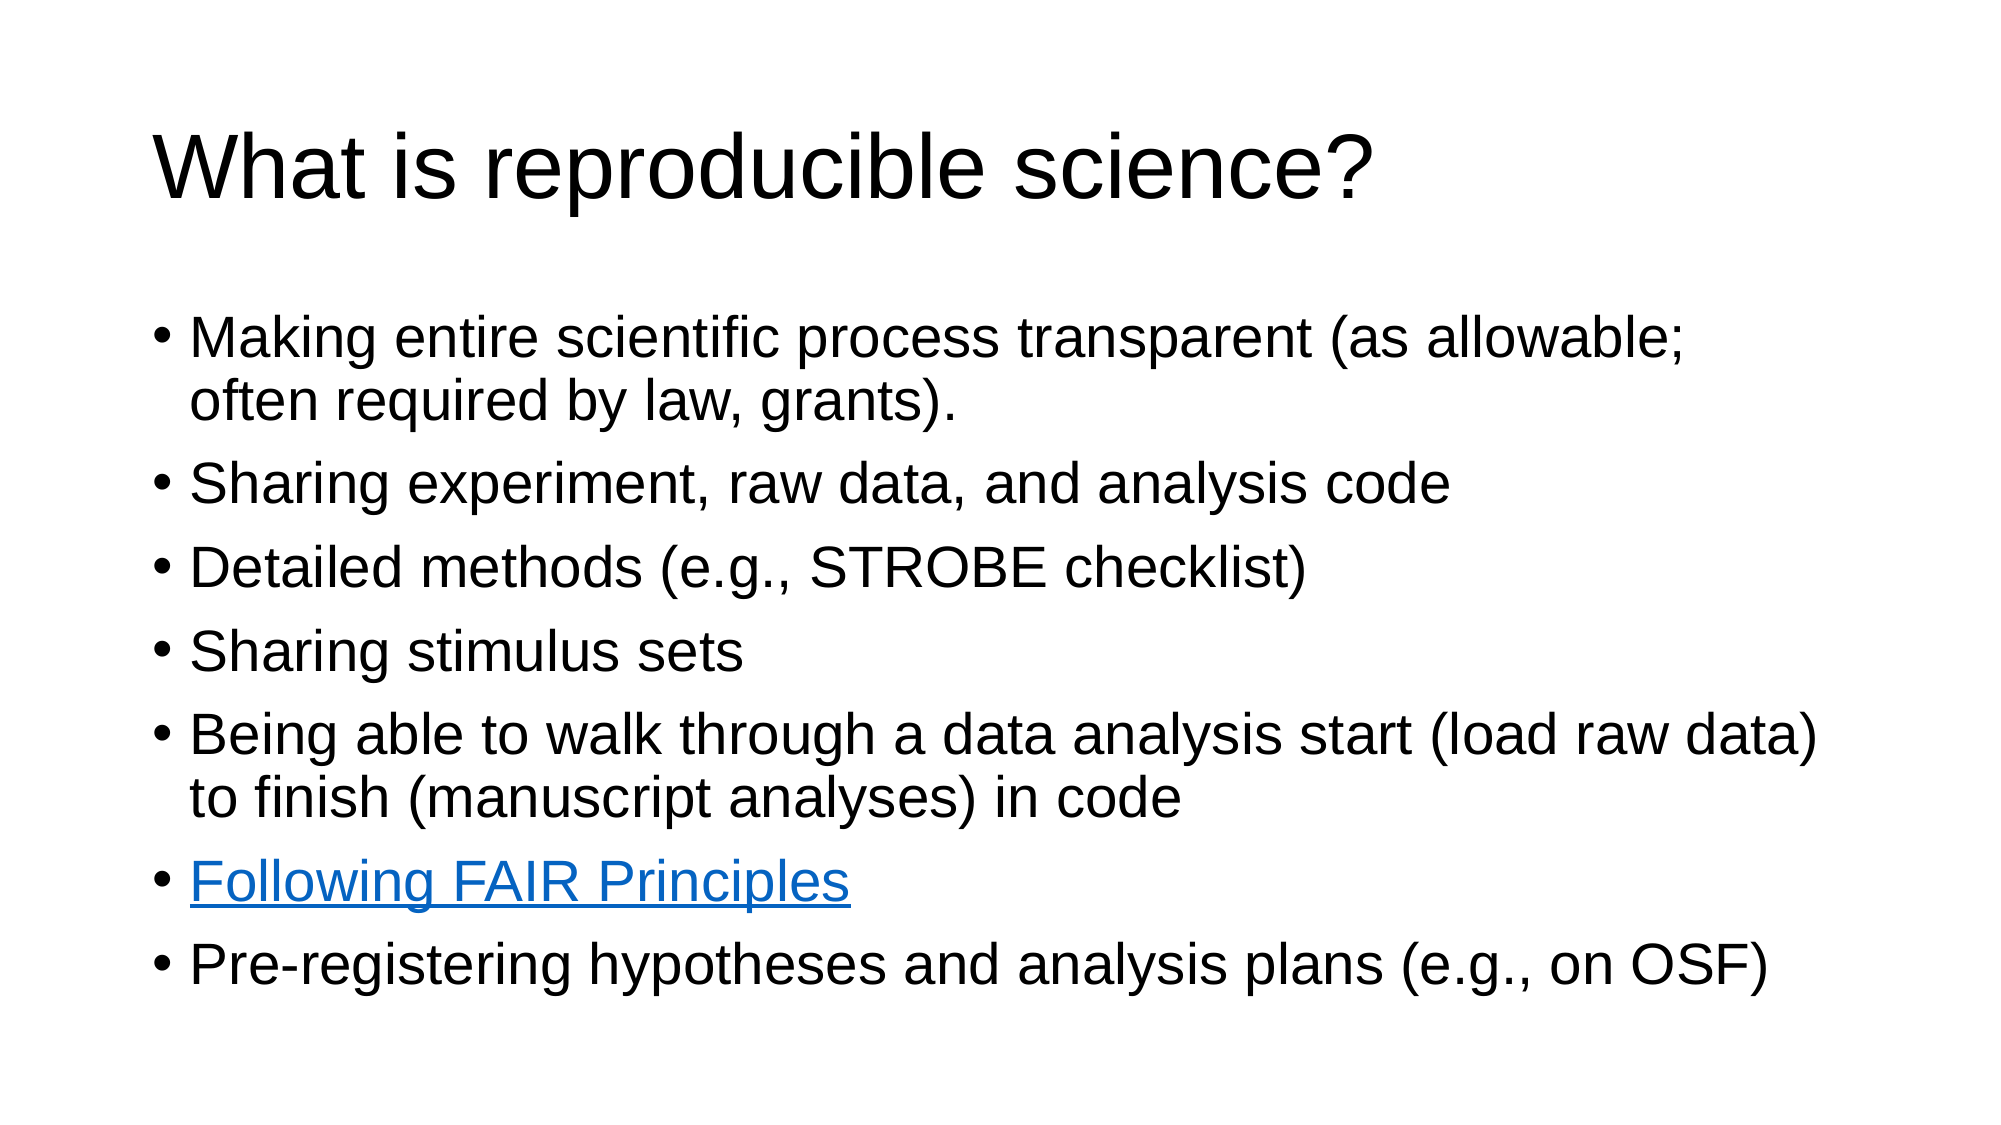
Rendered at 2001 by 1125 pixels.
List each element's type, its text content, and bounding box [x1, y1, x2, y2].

list Making entire scientific process transparent (as allowable; often required by law, grants). Sharing experiment, raw data, and analysis code Detailed methods (e.g., STROBE checklist) Sharing stimulus sets Being able to walk through a data analysis start (load raw data) to finish (manuscript analyses) in code Following FAIR Principles Pre-registering hypotheses and analysis plans (e.g., on OSF) [137, 299, 1863, 1014]
title What is reproducible science? [137, 59, 1863, 278]
